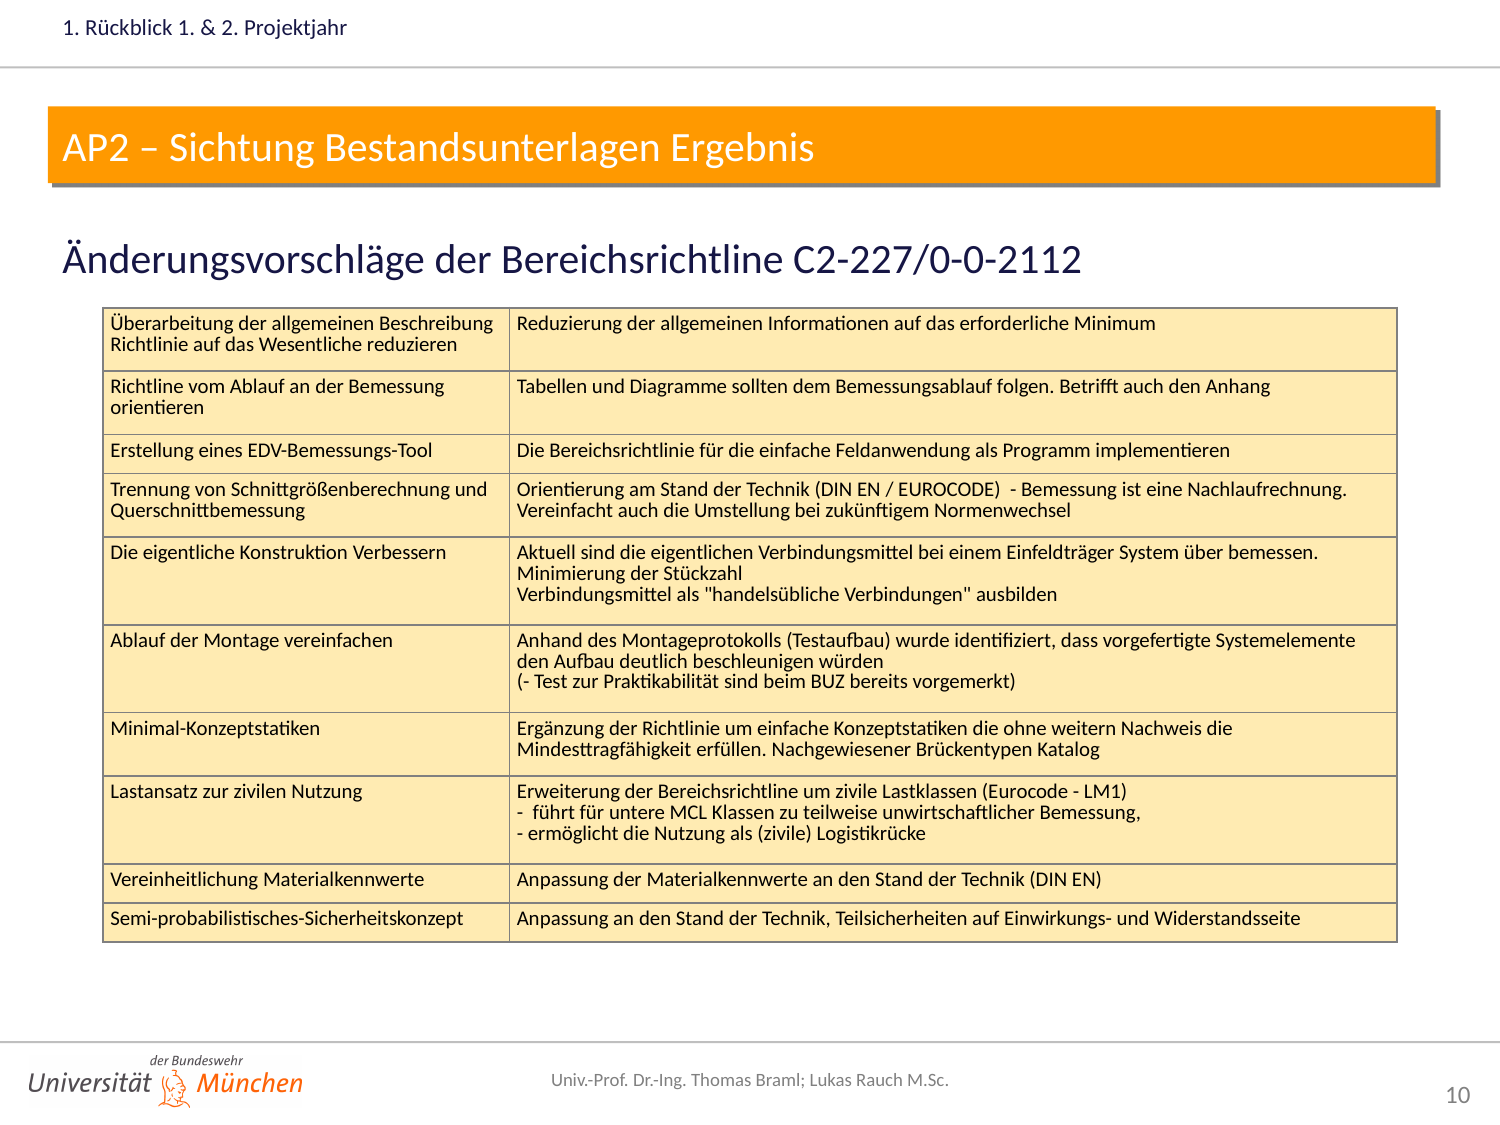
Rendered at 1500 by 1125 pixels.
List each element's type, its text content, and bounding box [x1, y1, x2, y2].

text_box Änderungsvorschläge der Bereichsrichtline C2-227/0-0-2112 [47, 212, 1436, 1024]
table_header Reduzierung der allgemeinen Informationen auf das erforderliche Minimum [510, 309, 1396, 370]
table_cell Erweiterung der Bereichsrichtline um zivile Lastklassen (Eurocode - LM1) - führt für untere MCL Klassen zu teilweise unwirtschaftlicher Bemessung, - ermöglicht die Nutzung als (zivile) Logistikrücke [510, 777, 1396, 863]
table_cell Die eigentliche Konstruktion Verbessern [104, 538, 509, 624]
table_cell Minimal-Konzeptstatiken [104, 713, 509, 775]
picture [29, 1055, 302, 1108]
table_cell Die Bereichsrichtlinie für die einfache Feldanwendung als Programm implementieren [510, 435, 1396, 473]
text_box 1. Rückblick 1. & 2. Projektjahr [47, 4, 1398, 65]
text_box AP2 – Sichtung Bestandsunterlagen Ergebnis [47, 106, 1436, 184]
table_cell Aktuell sind die eigentlichen Verbindungsmittel bei einem Einfeldträger System über bemessen. Minimierung der Stückzahl Verbindungsmittel als "handelsübliche Verbindungen" ausbilden [510, 538, 1396, 624]
table_cell Richtline vom Ablauf an der Bemessung orientieren [104, 372, 509, 434]
table_cell Tabellen und Diagramme sollten dem Bemessungsablauf folgen. Betrifft auch den Anhang [510, 372, 1396, 434]
table_cell Erstellung eines EDV-Bemessungs-Tool [104, 435, 509, 473]
table_cell Anpassung der Materialkennwerte an den Stand der Technik (DIN EN) [510, 865, 1396, 902]
table_cell Vereinheitlichung Materialkennwerte [104, 865, 509, 902]
table_header Überarbeitung der allgemeinen Beschreibung Richtlinie auf das Wesentliche reduzieren [104, 309, 509, 370]
table_cell Anpassung an den Stand der Technik, Teilsicherheiten auf Einwirkungs- und Widerstandsseite [510, 904, 1396, 941]
table_cell Trennung von Schnittgrößenberechnung und Querschnittbemessung [104, 474, 509, 536]
table_cell Anhand des Montageprotokolls (Testaufbau) wurde identifiziert, dass vorgefertigte Systemelemente den Aufbau deutlich beschleunigen würden (- Test zur Praktikabilität sind beim BUZ bereits vorgemerkt) [510, 626, 1396, 712]
table_cell Ablauf der Montage vereinfachen [104, 626, 509, 712]
table_cell Lastansatz zur zivilen Nutzung [104, 777, 509, 863]
table_cell Ergänzung der Richtlinie um einfache Konzeptstatiken die ohne weitern Nachweis die Mindesttragfähigkeit erfüllen. Nachgewiesener Brückentypen Katalog [510, 713, 1396, 775]
table_cell Orientierung am Stand der Technik (DIN EN / EUROCODE) - Bemessung ist eine Nachlaufrechnung. Vereinfacht auch die Umstellung bei zukünftigem Normenwechsel [510, 474, 1396, 536]
table_cell Semi-probabilistisches-Sicherheitskonzept [104, 904, 509, 941]
